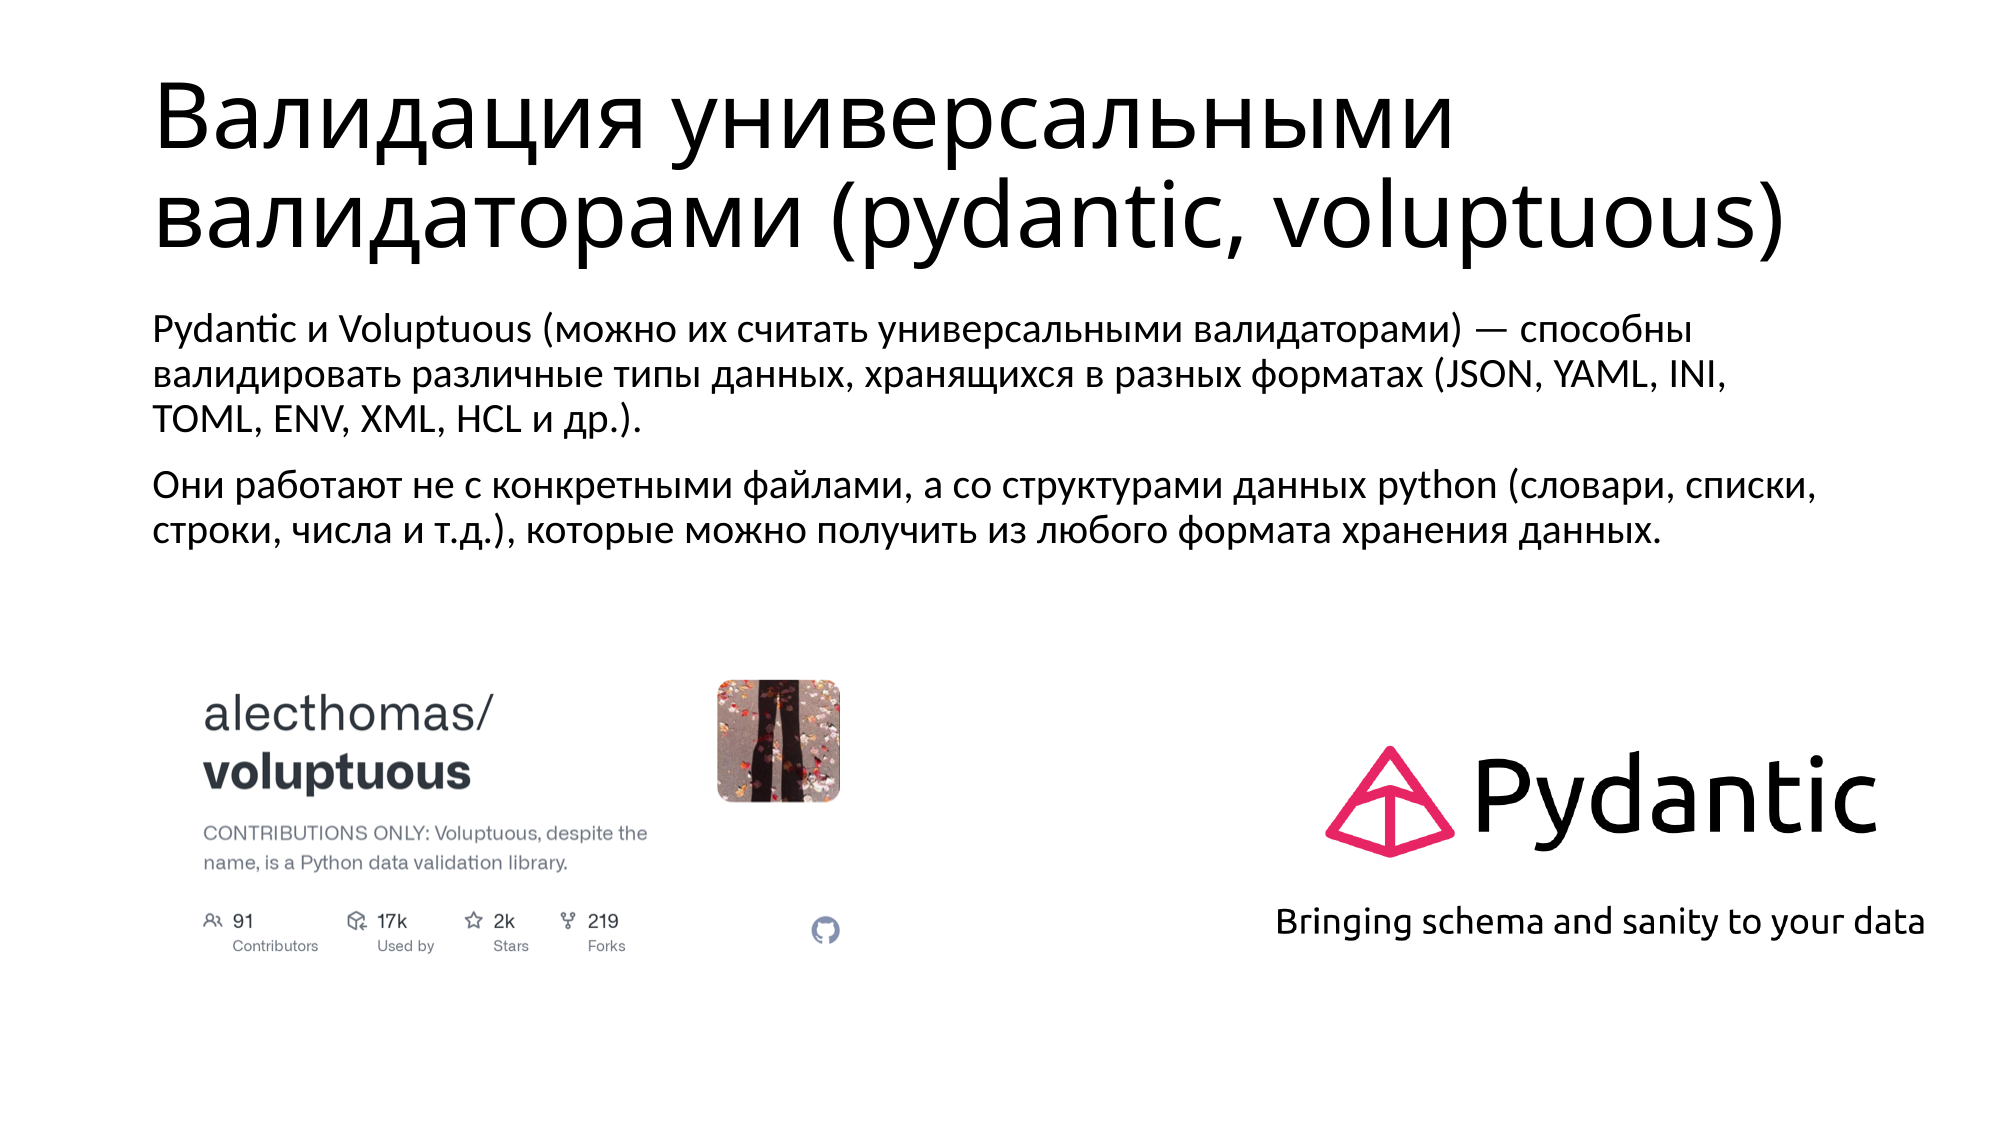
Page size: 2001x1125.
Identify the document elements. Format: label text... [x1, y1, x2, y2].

picture [1270, 723, 1934, 948]
title Валидация универсальными валидаторами (pydantic, voluptuous) [137, 59, 1863, 278]
list Pydantic и Voluptuous (можно их считать универсальными валидаторами) — способны валидировать различные типы данных, хранящихся в разных форматах (JSON, YAML, INI, TOML, ENV, XML, HCL и др.). Они работают не с конкретными файлами, а со структурами данных python (словари, списки, строки, числа и т.д.), которые можно получить из любого формата хранения данных. [137, 299, 1863, 578]
picture [195, 664, 859, 966]
